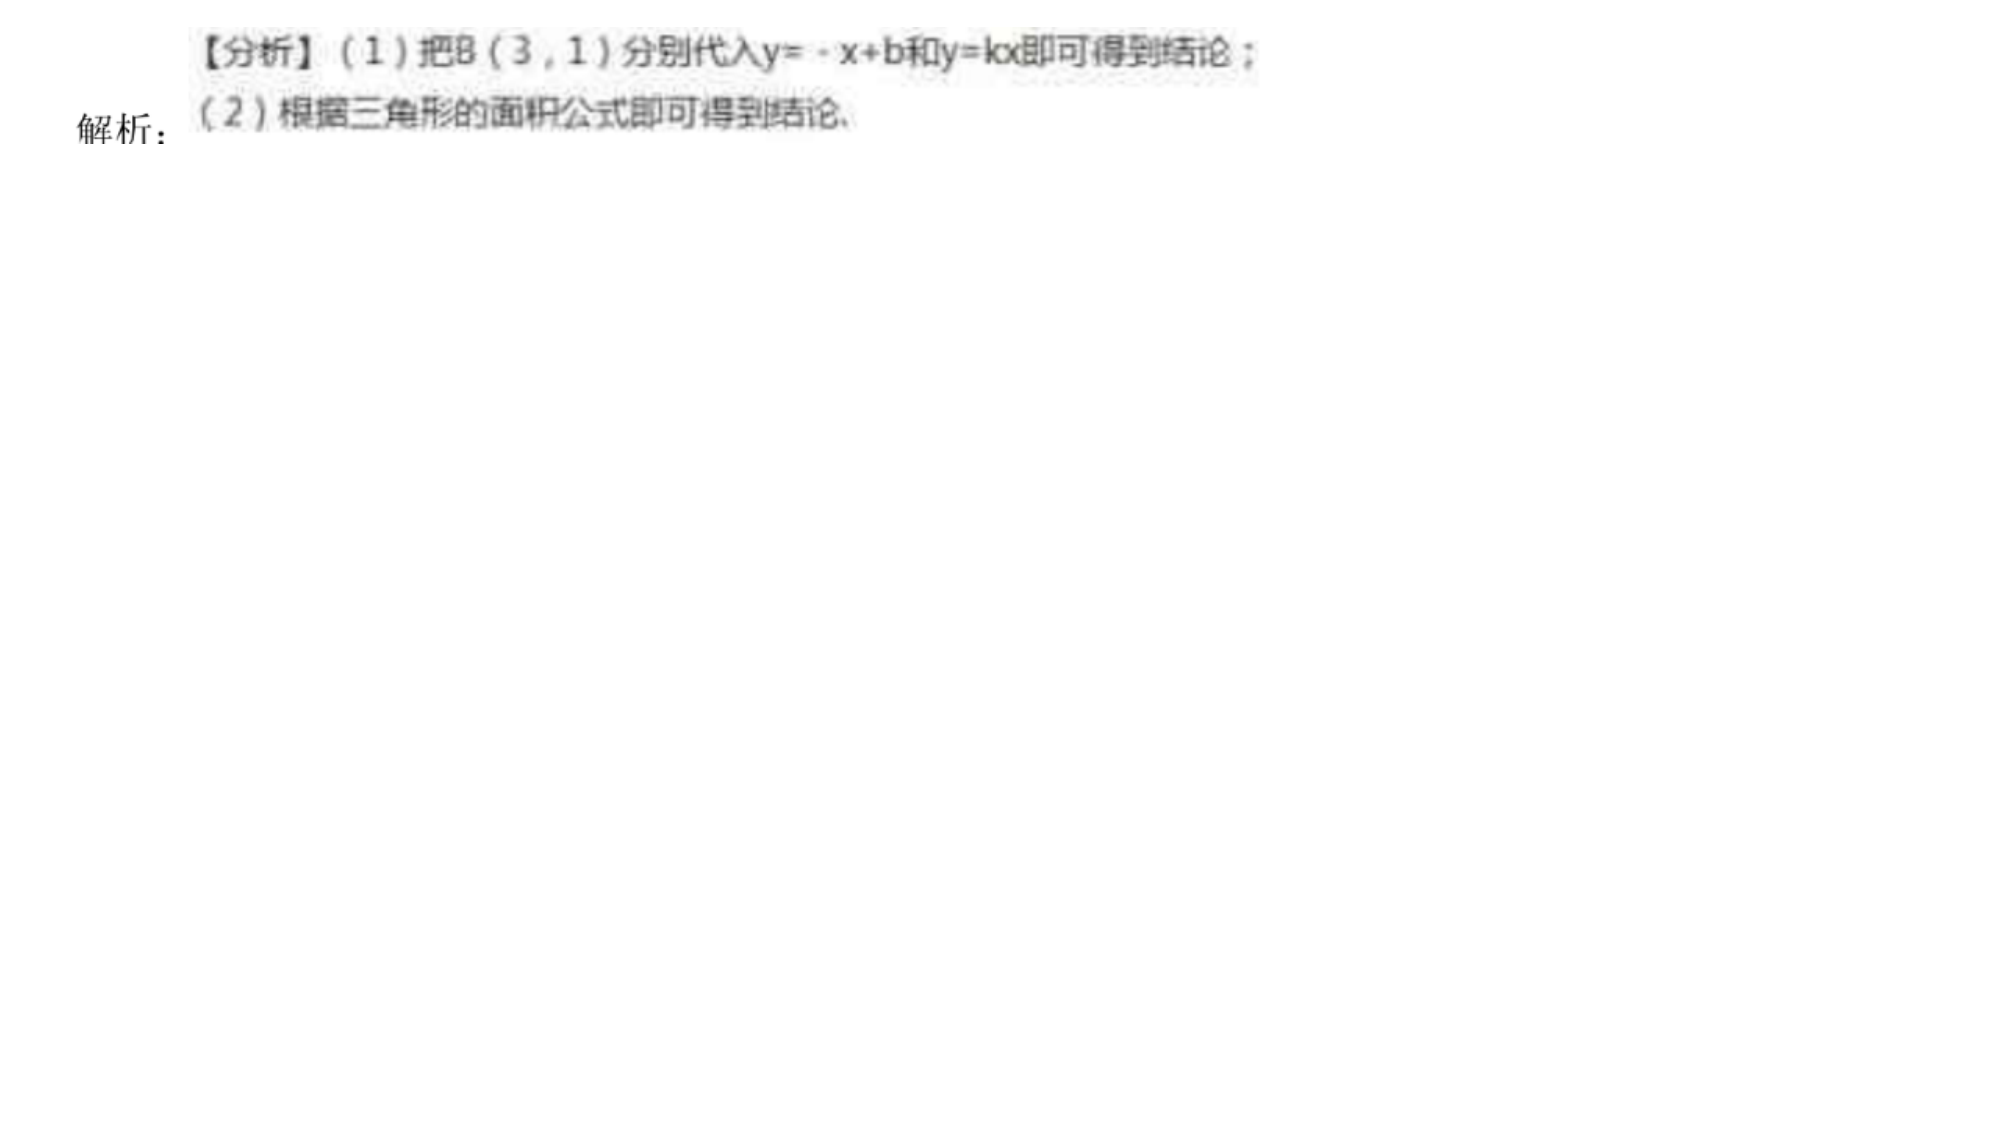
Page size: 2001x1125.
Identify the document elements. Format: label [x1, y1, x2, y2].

picture [31, 27, 1285, 144]
